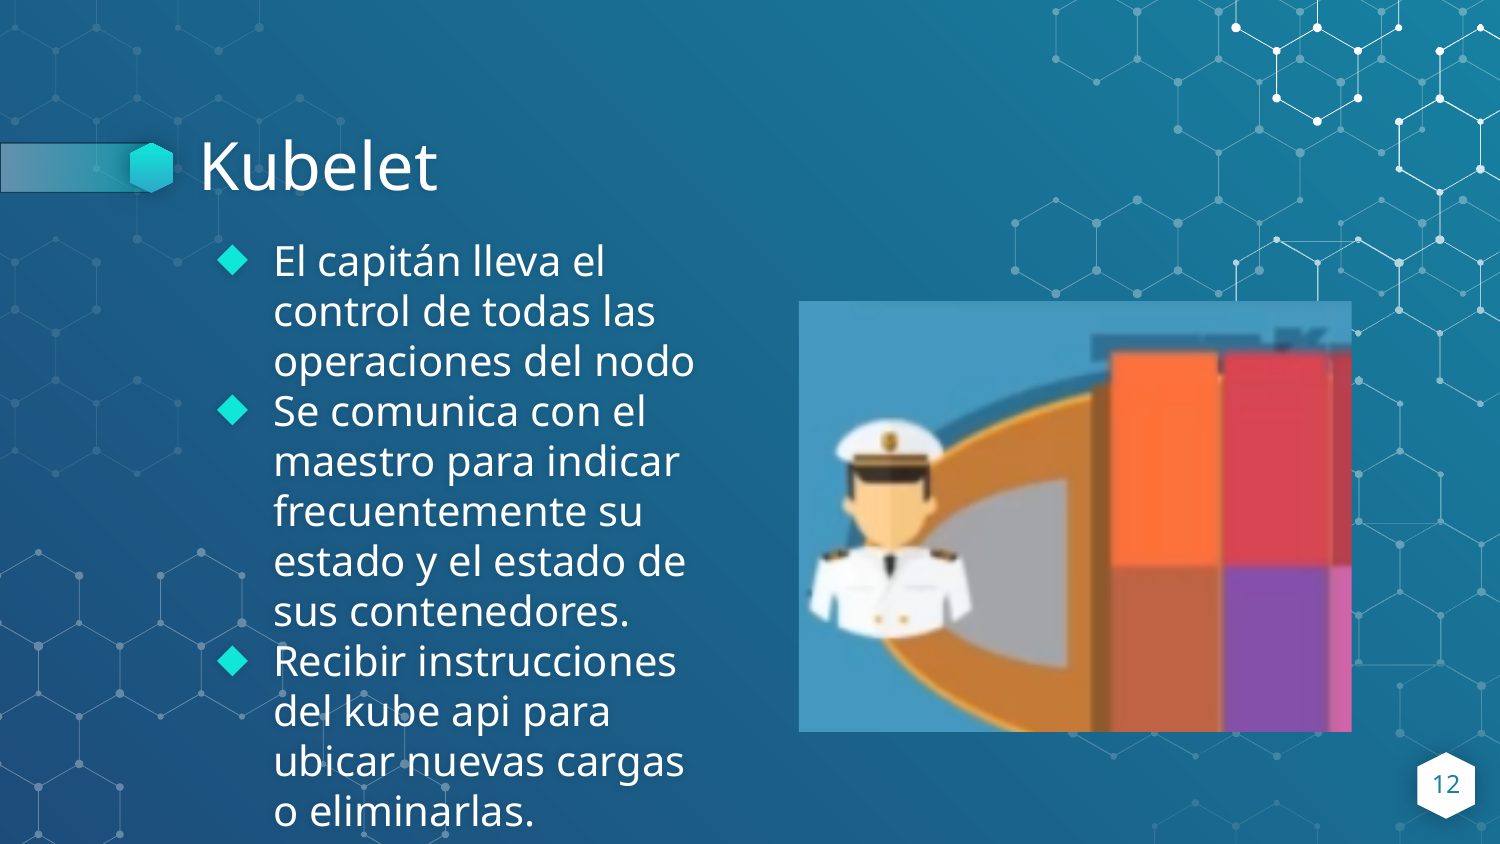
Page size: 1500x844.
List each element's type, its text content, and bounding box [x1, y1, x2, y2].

picture [798, 301, 1352, 732]
title Kubelet [198, 140, 1302, 198]
slide_number 12 [1417, 752, 1475, 819]
list El capitán lleva el control de todas las operaciones del nodo Se comunica con el maestro para indicar frecuentemente su estado y el estado de sus contenedores. Recibir instrucciones del kube api para ubicar nuevas cargas o eliminarlas. [198, 234, 714, 771]
